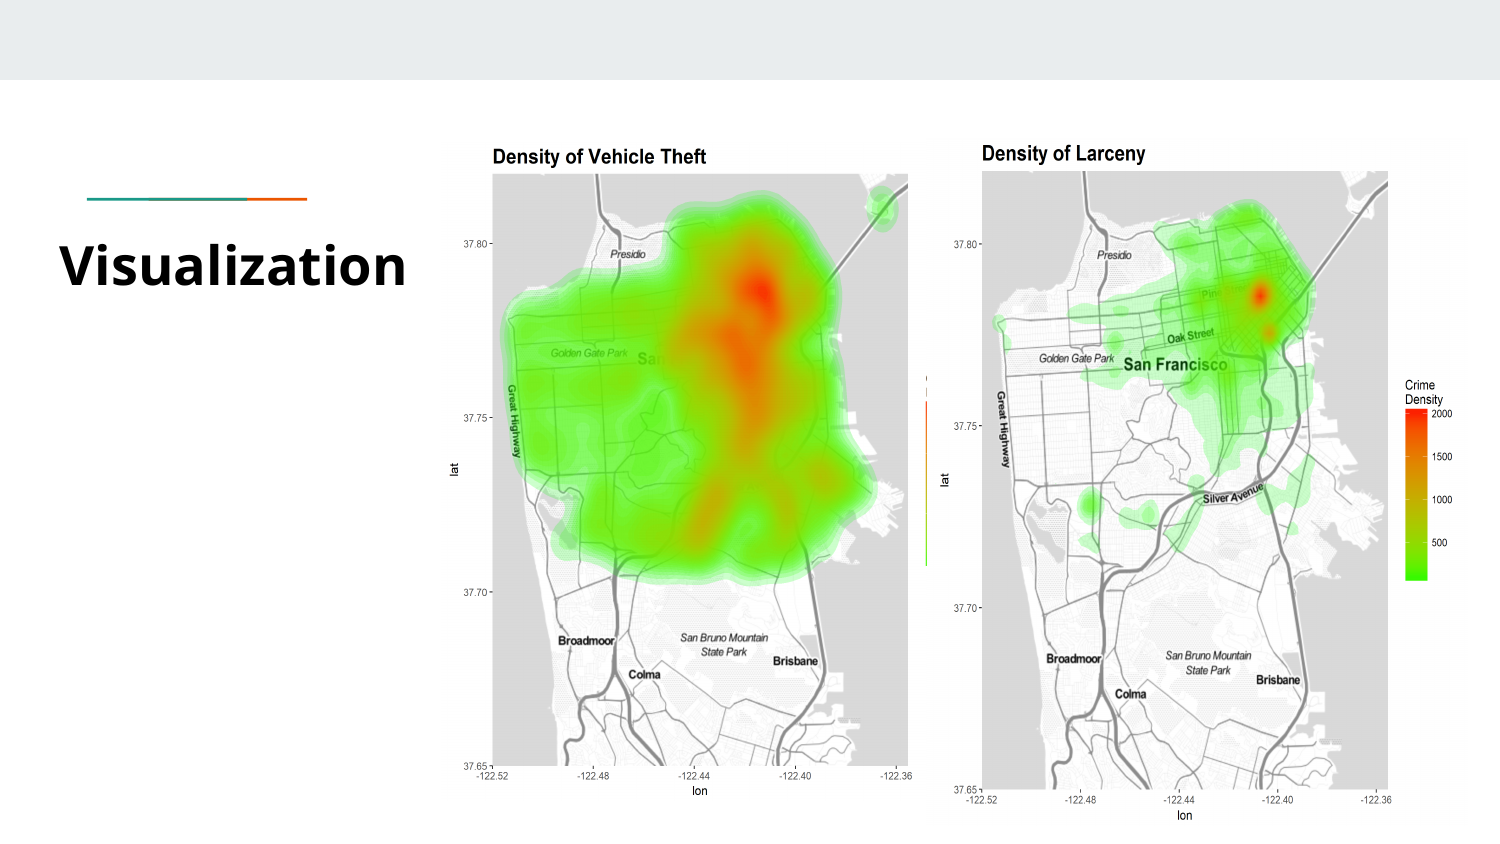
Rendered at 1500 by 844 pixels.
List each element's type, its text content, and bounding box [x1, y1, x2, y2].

title Visualization [44, 216, 435, 305]
picture [440, 138, 1468, 826]
